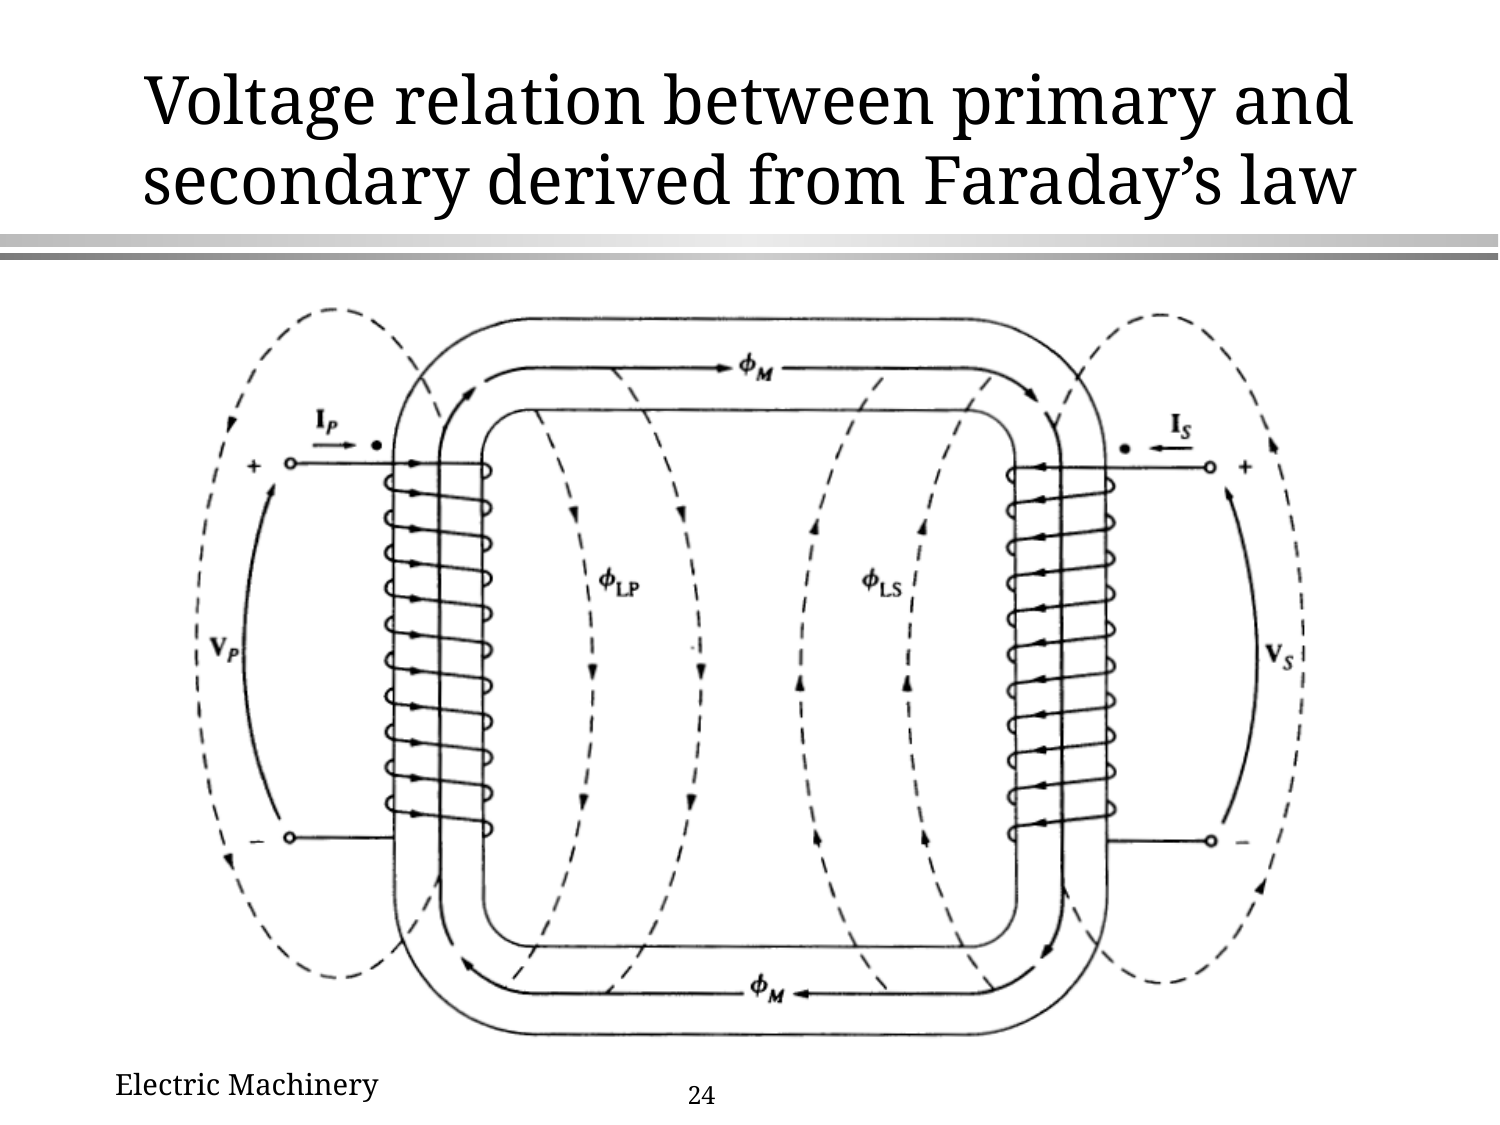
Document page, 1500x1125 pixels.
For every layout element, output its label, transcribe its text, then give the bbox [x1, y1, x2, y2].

picture [170, 278, 1328, 1048]
title Voltage relation between primary and secondary derived from Faraday’s law [112, 37, 1388, 225]
footer Electric Machinery [100, 1058, 576, 1090]
